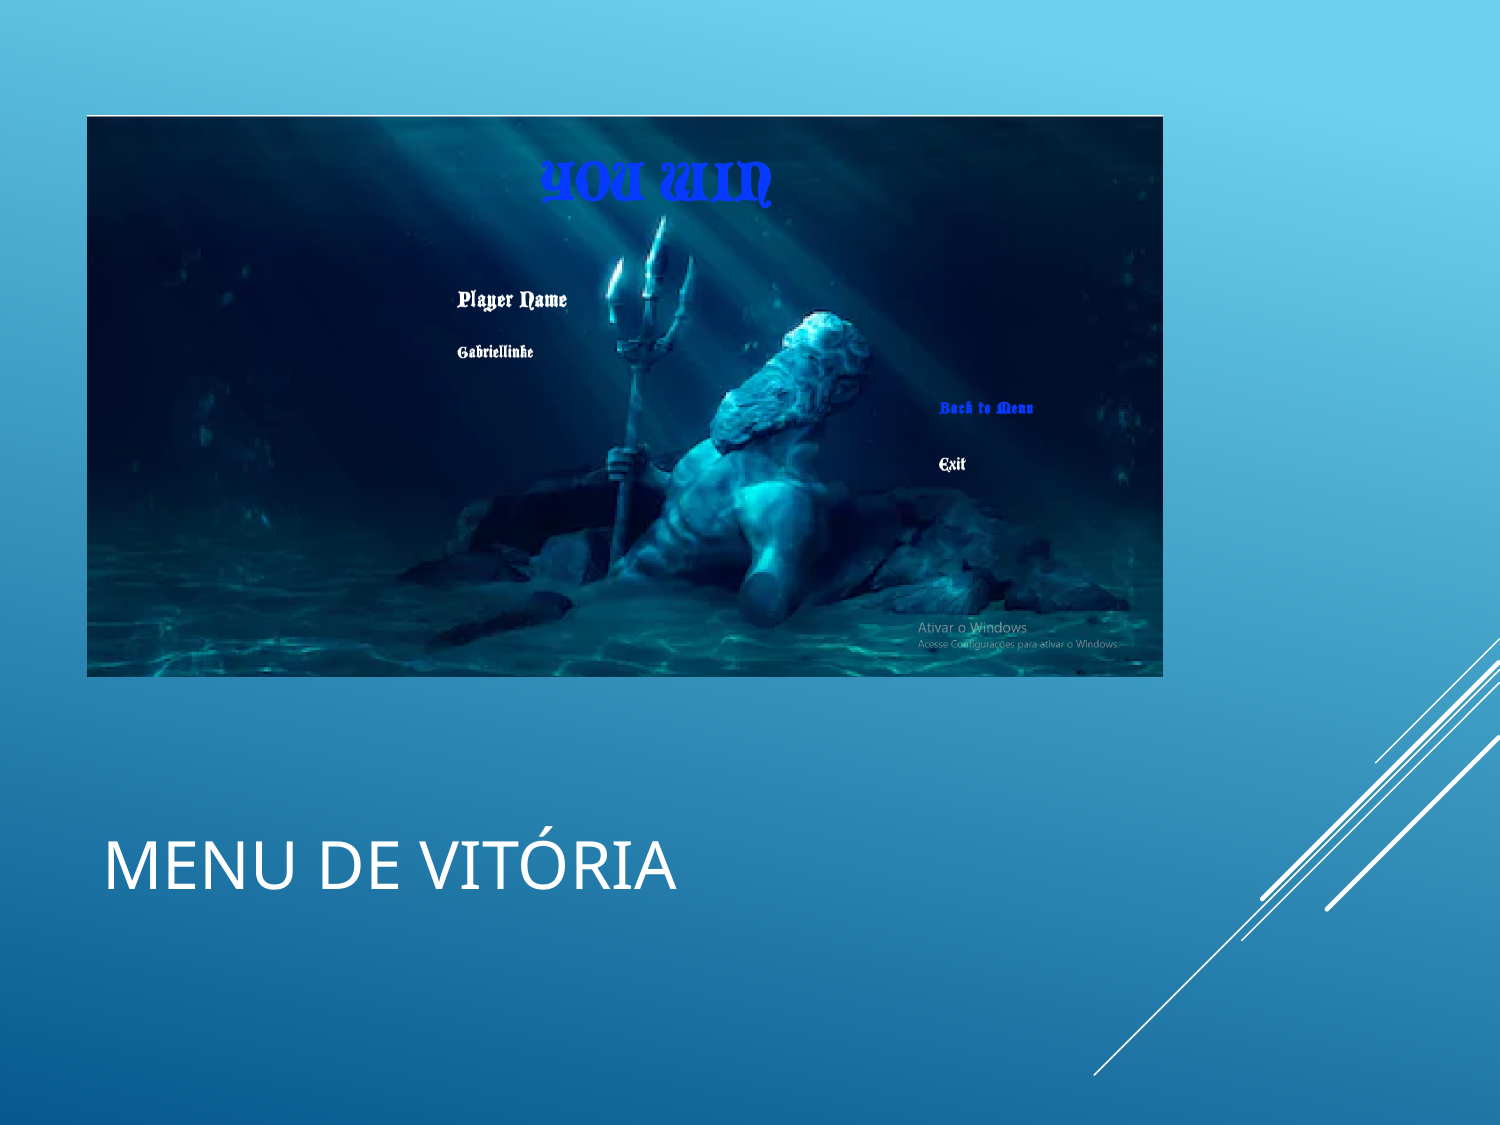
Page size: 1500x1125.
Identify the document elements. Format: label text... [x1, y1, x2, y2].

title Menu de vitória [87, 737, 1163, 988]
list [87, 115, 1163, 678]
